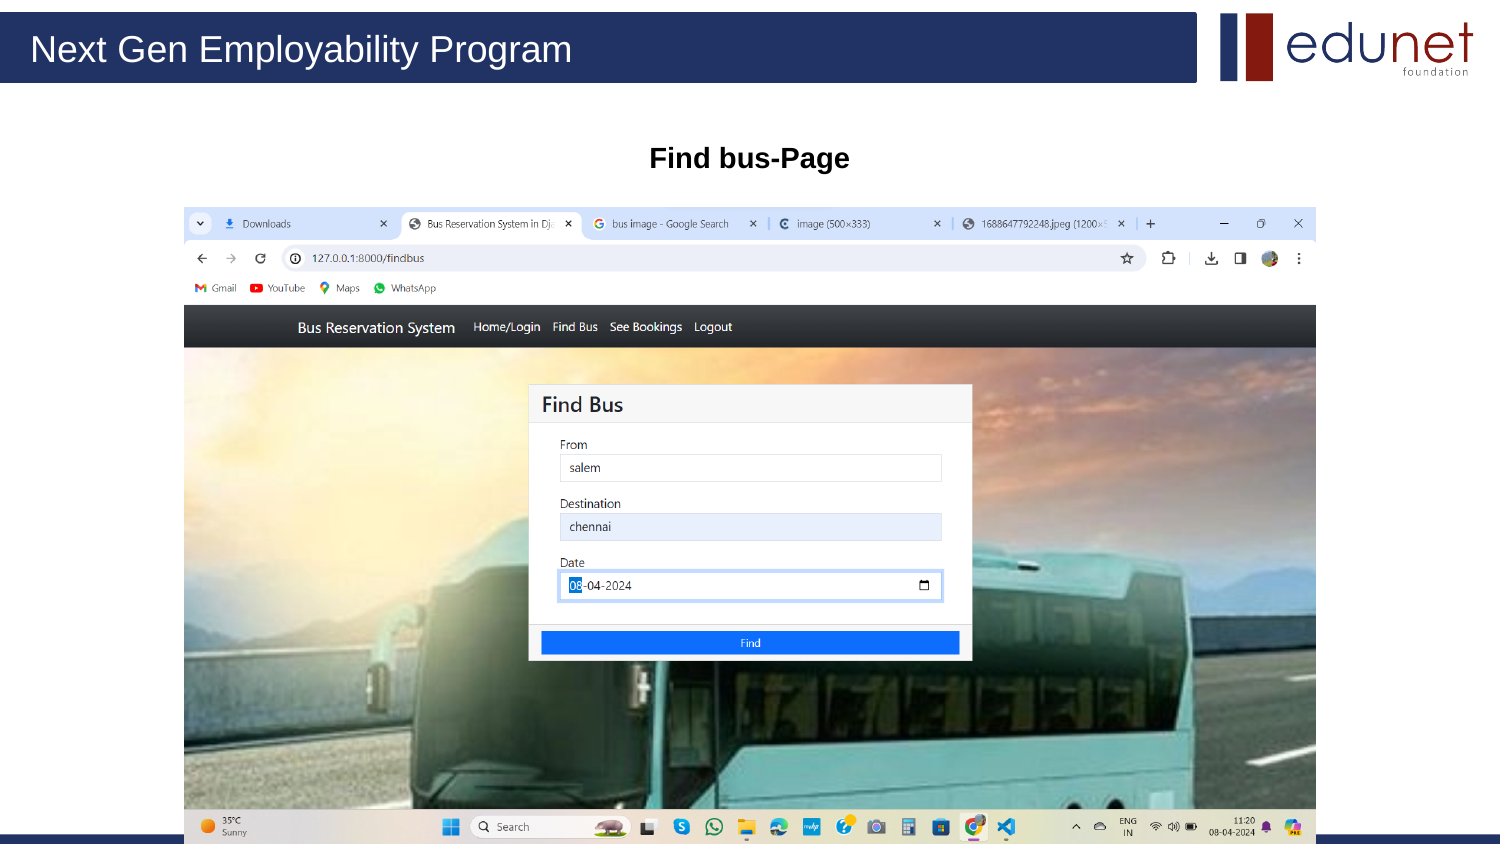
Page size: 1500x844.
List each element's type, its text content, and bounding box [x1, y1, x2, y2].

picture [1279, 14, 1482, 83]
picture [184, 207, 1316, 844]
title Find bus-Page [103, 105, 1397, 208]
